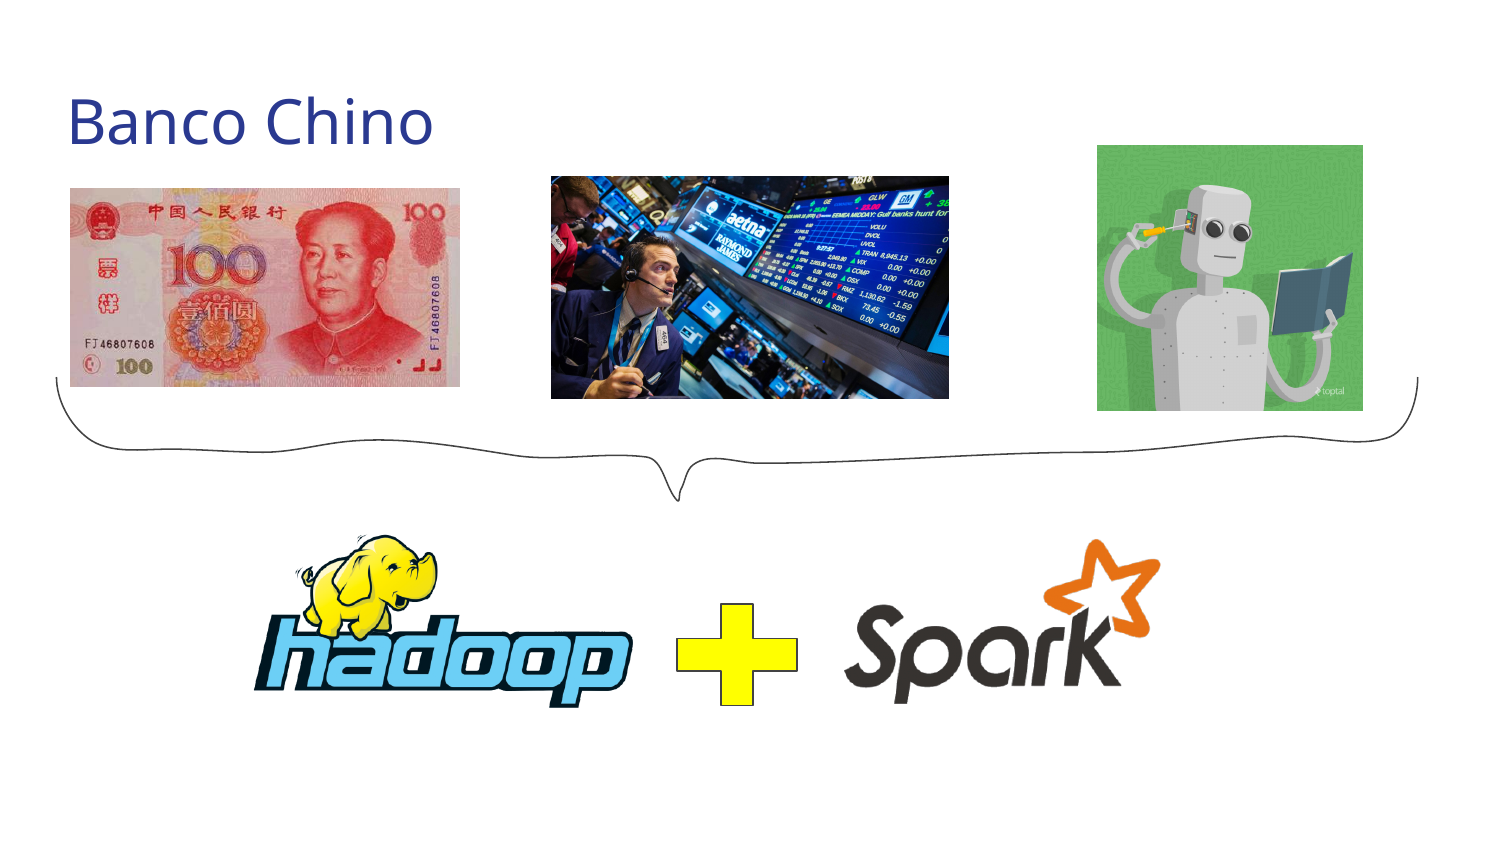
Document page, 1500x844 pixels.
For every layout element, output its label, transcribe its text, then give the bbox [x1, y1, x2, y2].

picture [242, 471, 1381, 838]
title Banco Chino [51, 67, 1449, 167]
picture [1097, 145, 1363, 411]
picture [551, 175, 949, 400]
text_box [56, 377, 1418, 470]
picture [70, 188, 460, 387]
